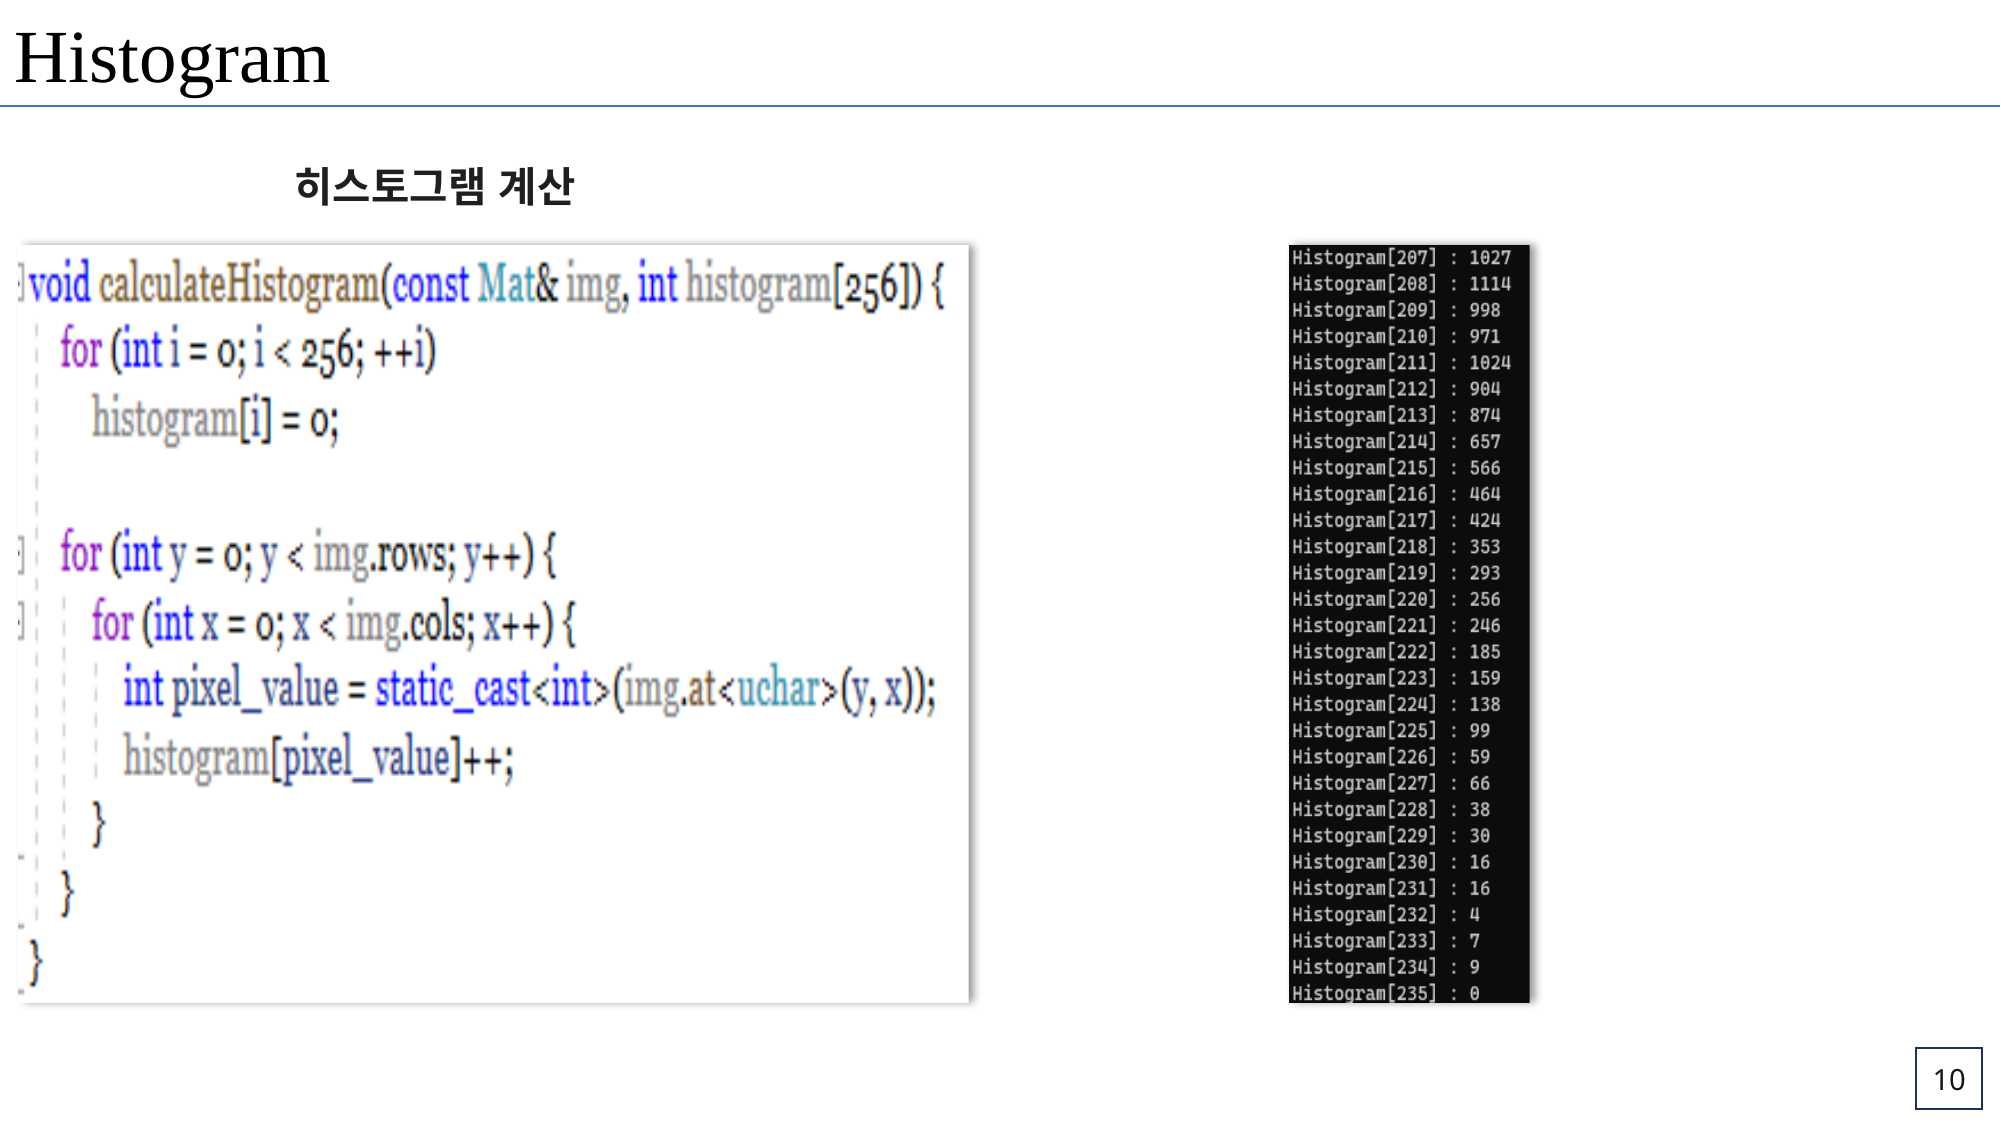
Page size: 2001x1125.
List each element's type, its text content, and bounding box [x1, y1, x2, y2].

text_box [17, 245, 970, 1004]
text_box [1288, 245, 1531, 1004]
text_box 10 [1915, 1047, 1983, 1110]
text_box 히스토그램 계산 [215, 152, 655, 218]
text_box Histogram [0, 0, 1131, 105]
